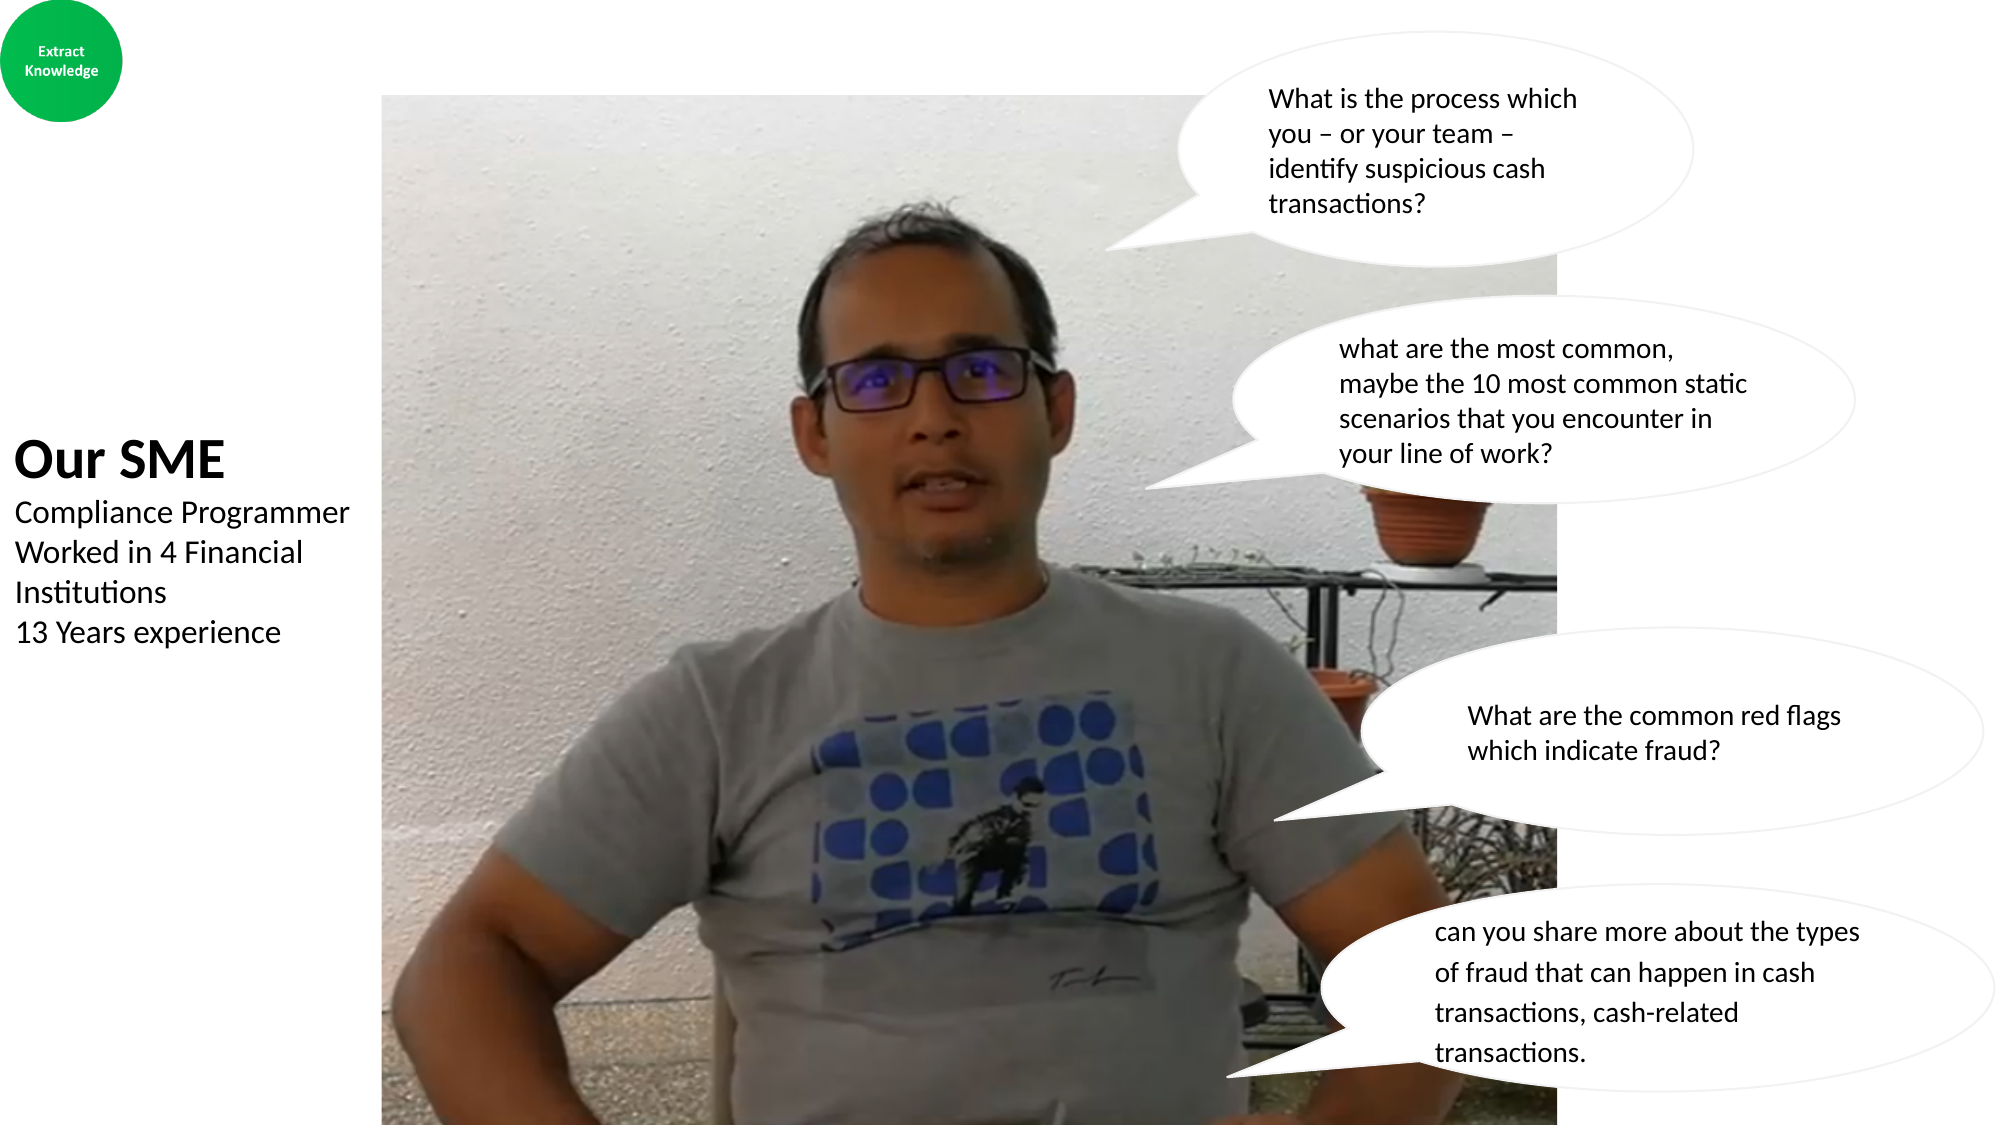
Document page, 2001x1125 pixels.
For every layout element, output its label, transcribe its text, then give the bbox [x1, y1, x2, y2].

text_box what are the most common, maybe the 10 most common static scenarios that you encounter in your line of work? [1558, 294, 1857, 505]
text_box Our SME Compliance Programmer Worked in 4 Financial Institutions 13 Years experience [0, 413, 381, 658]
picture [0, 0, 145, 122]
text_box What are the common red flags which indicate fraud? [1558, 626, 1985, 837]
picture [381, 95, 1558, 1125]
text_box can you share more about the types of fraud that can happen in cash transactions, cash-related transactions. [1558, 883, 1996, 1093]
text_box What is the process which you – or your team – identify suspicious cash transactions? [1205, 30, 1695, 254]
